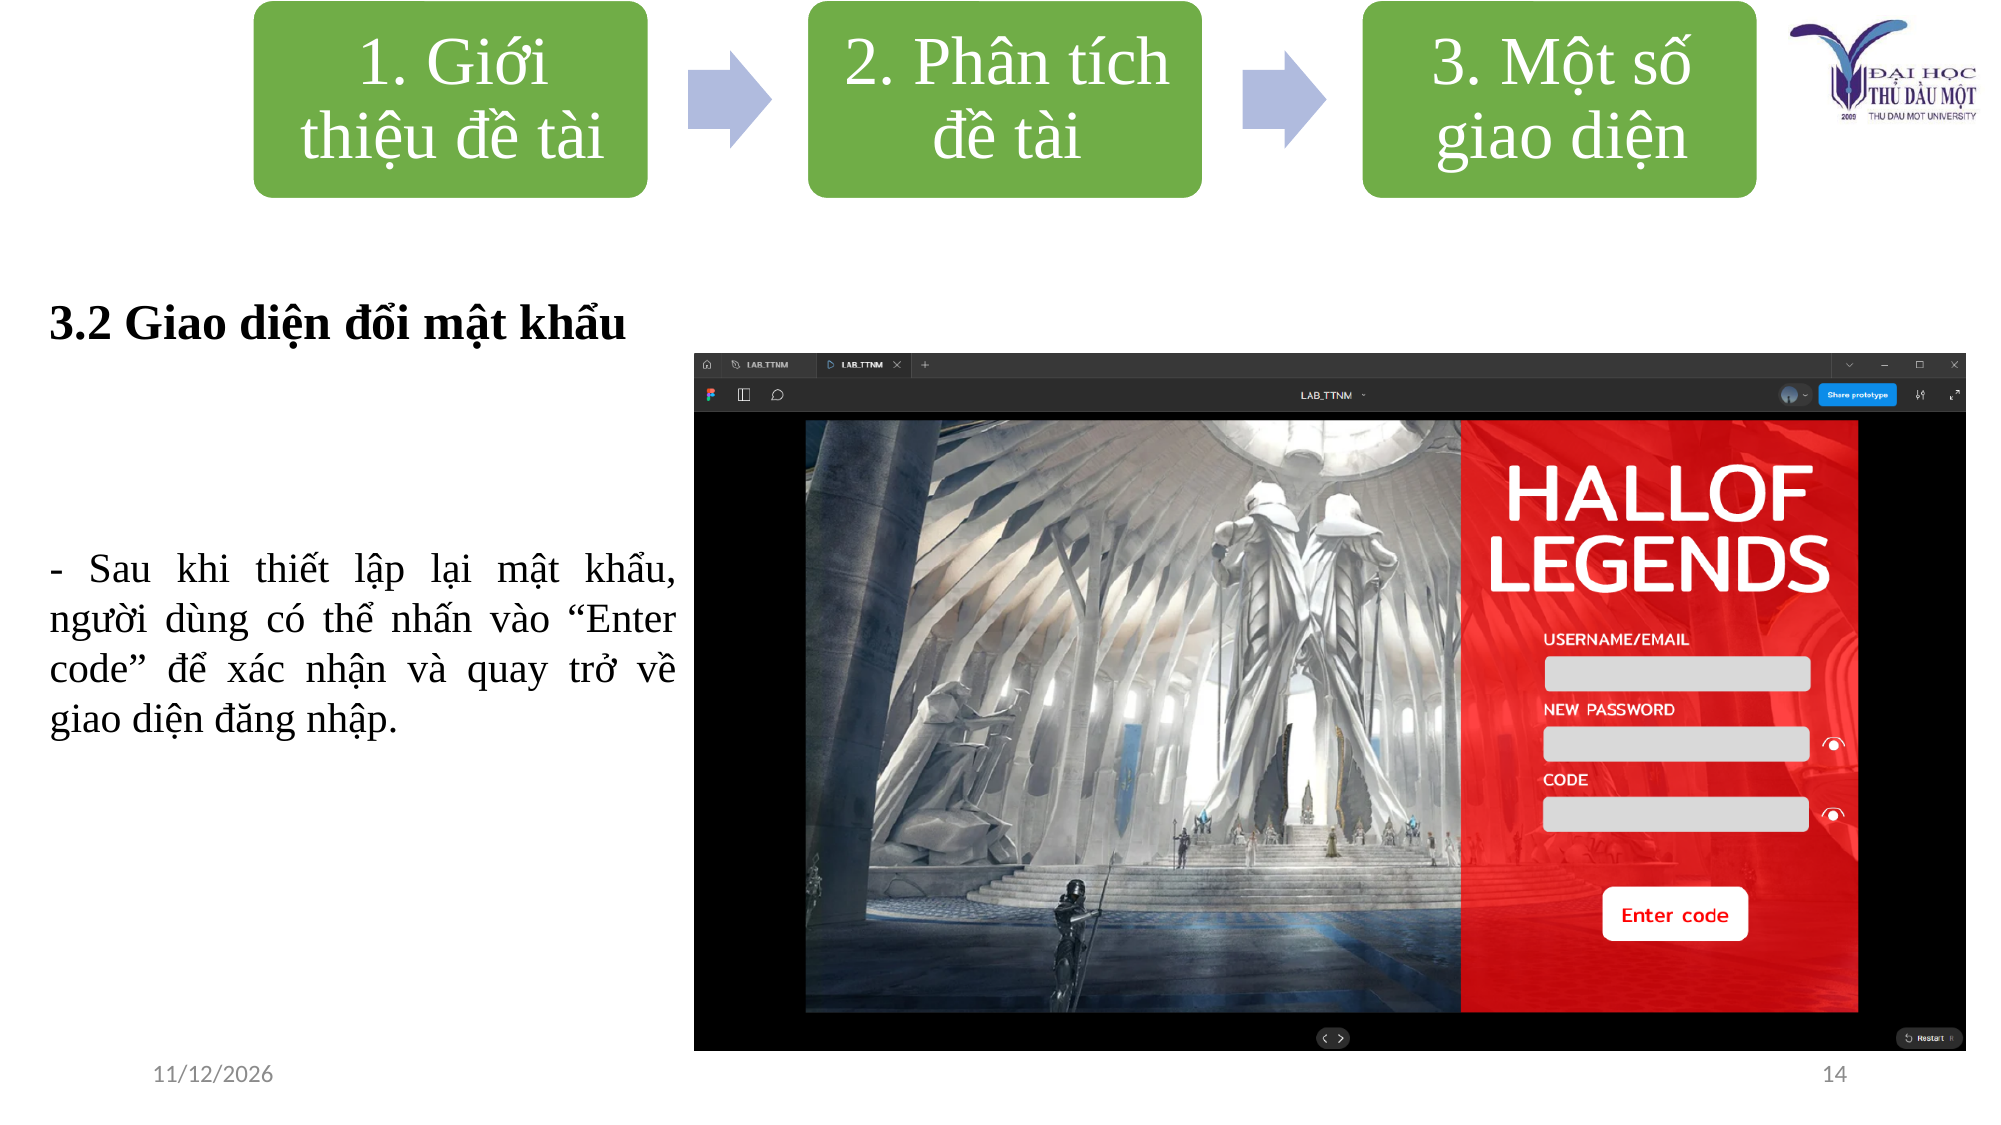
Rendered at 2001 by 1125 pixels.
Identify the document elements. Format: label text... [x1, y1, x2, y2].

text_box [251, 0, 1759, 199]
picture [1774, 0, 2000, 137]
picture [694, 353, 1966, 1051]
text_box - Sau khi thiết lập lại mật khẩu, người dùng có thể nhấn vào “Enter code” để xác nhận và quay trở về giao diện đăng nhập. [34, 533, 692, 749]
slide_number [137, 1042, 588, 1103]
text_box 3.2 Giao diện đổi mật khẩu [34, 252, 1060, 358]
slide_number 14 [1412, 1051, 1863, 1103]
